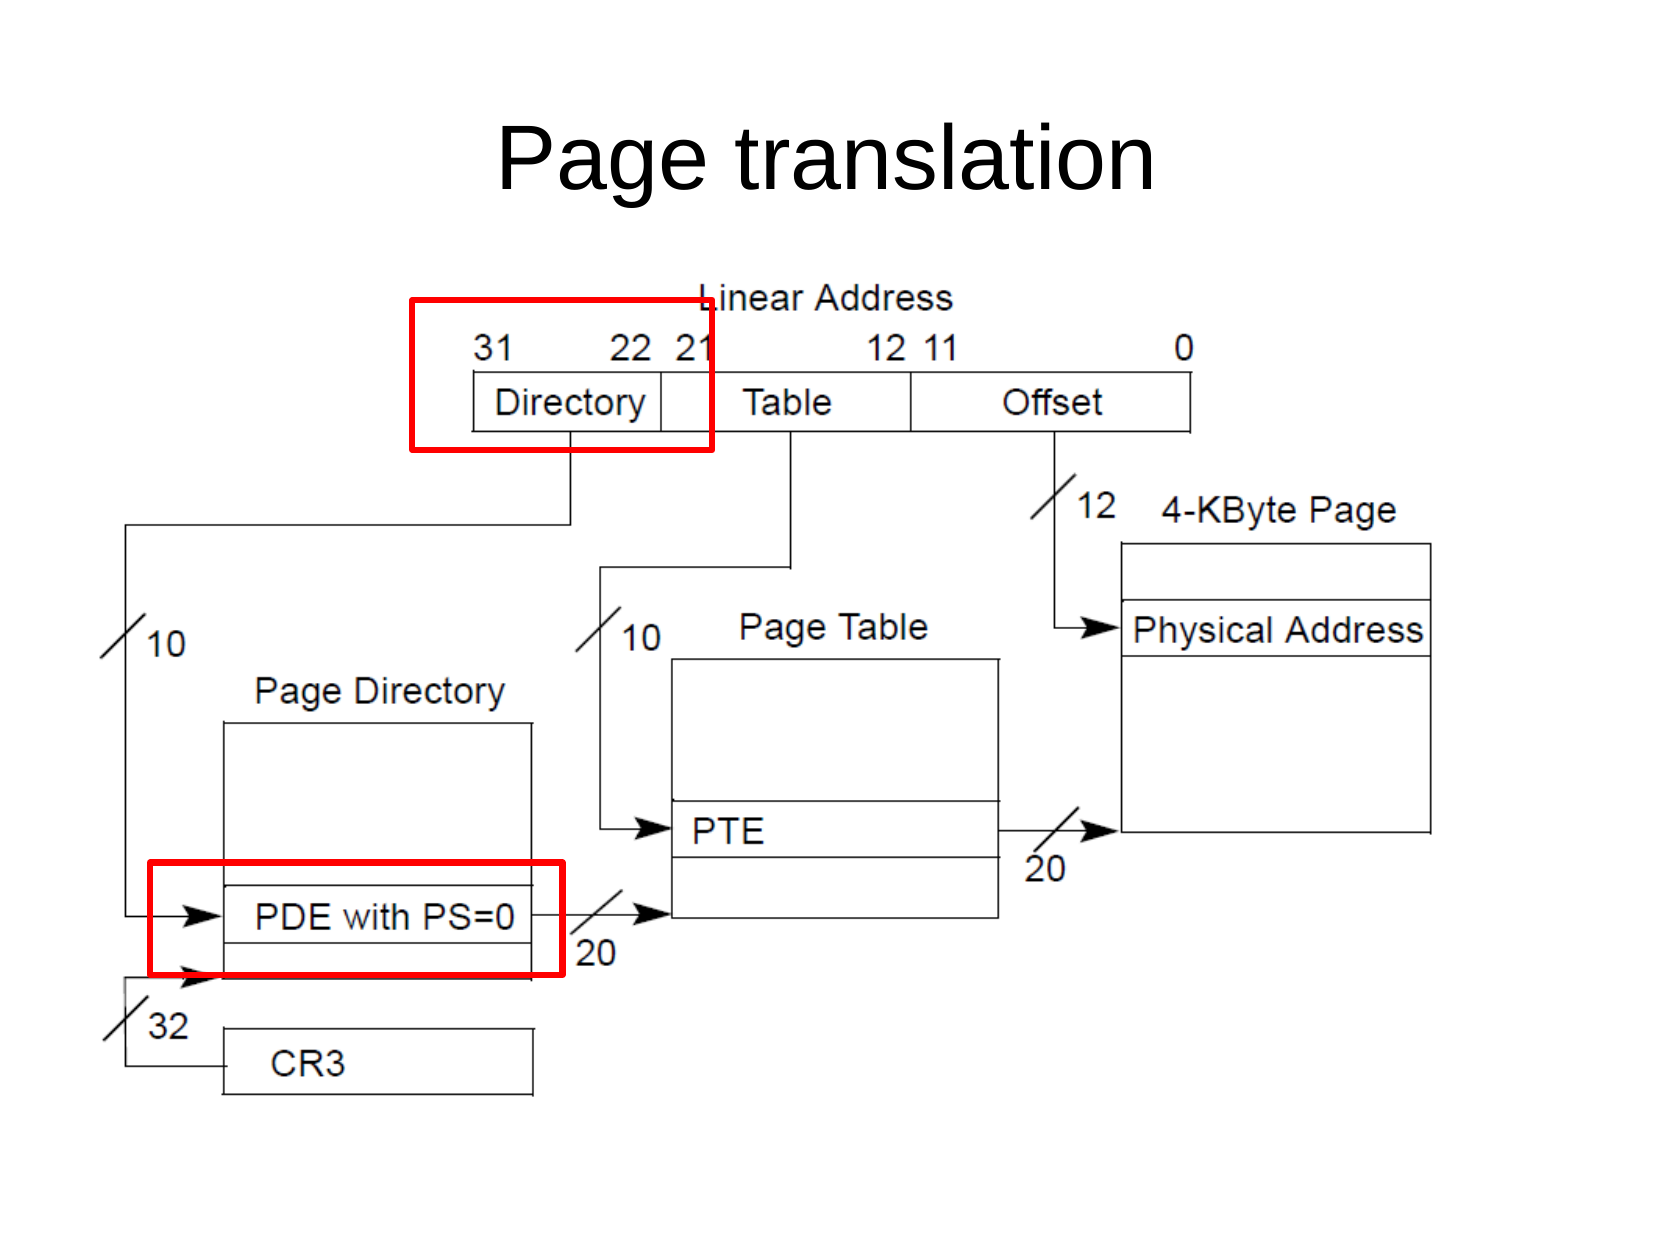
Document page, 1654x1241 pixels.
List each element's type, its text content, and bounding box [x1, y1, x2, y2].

title Page translation [82, 49, 1571, 257]
picture [74, 264, 1464, 1126]
